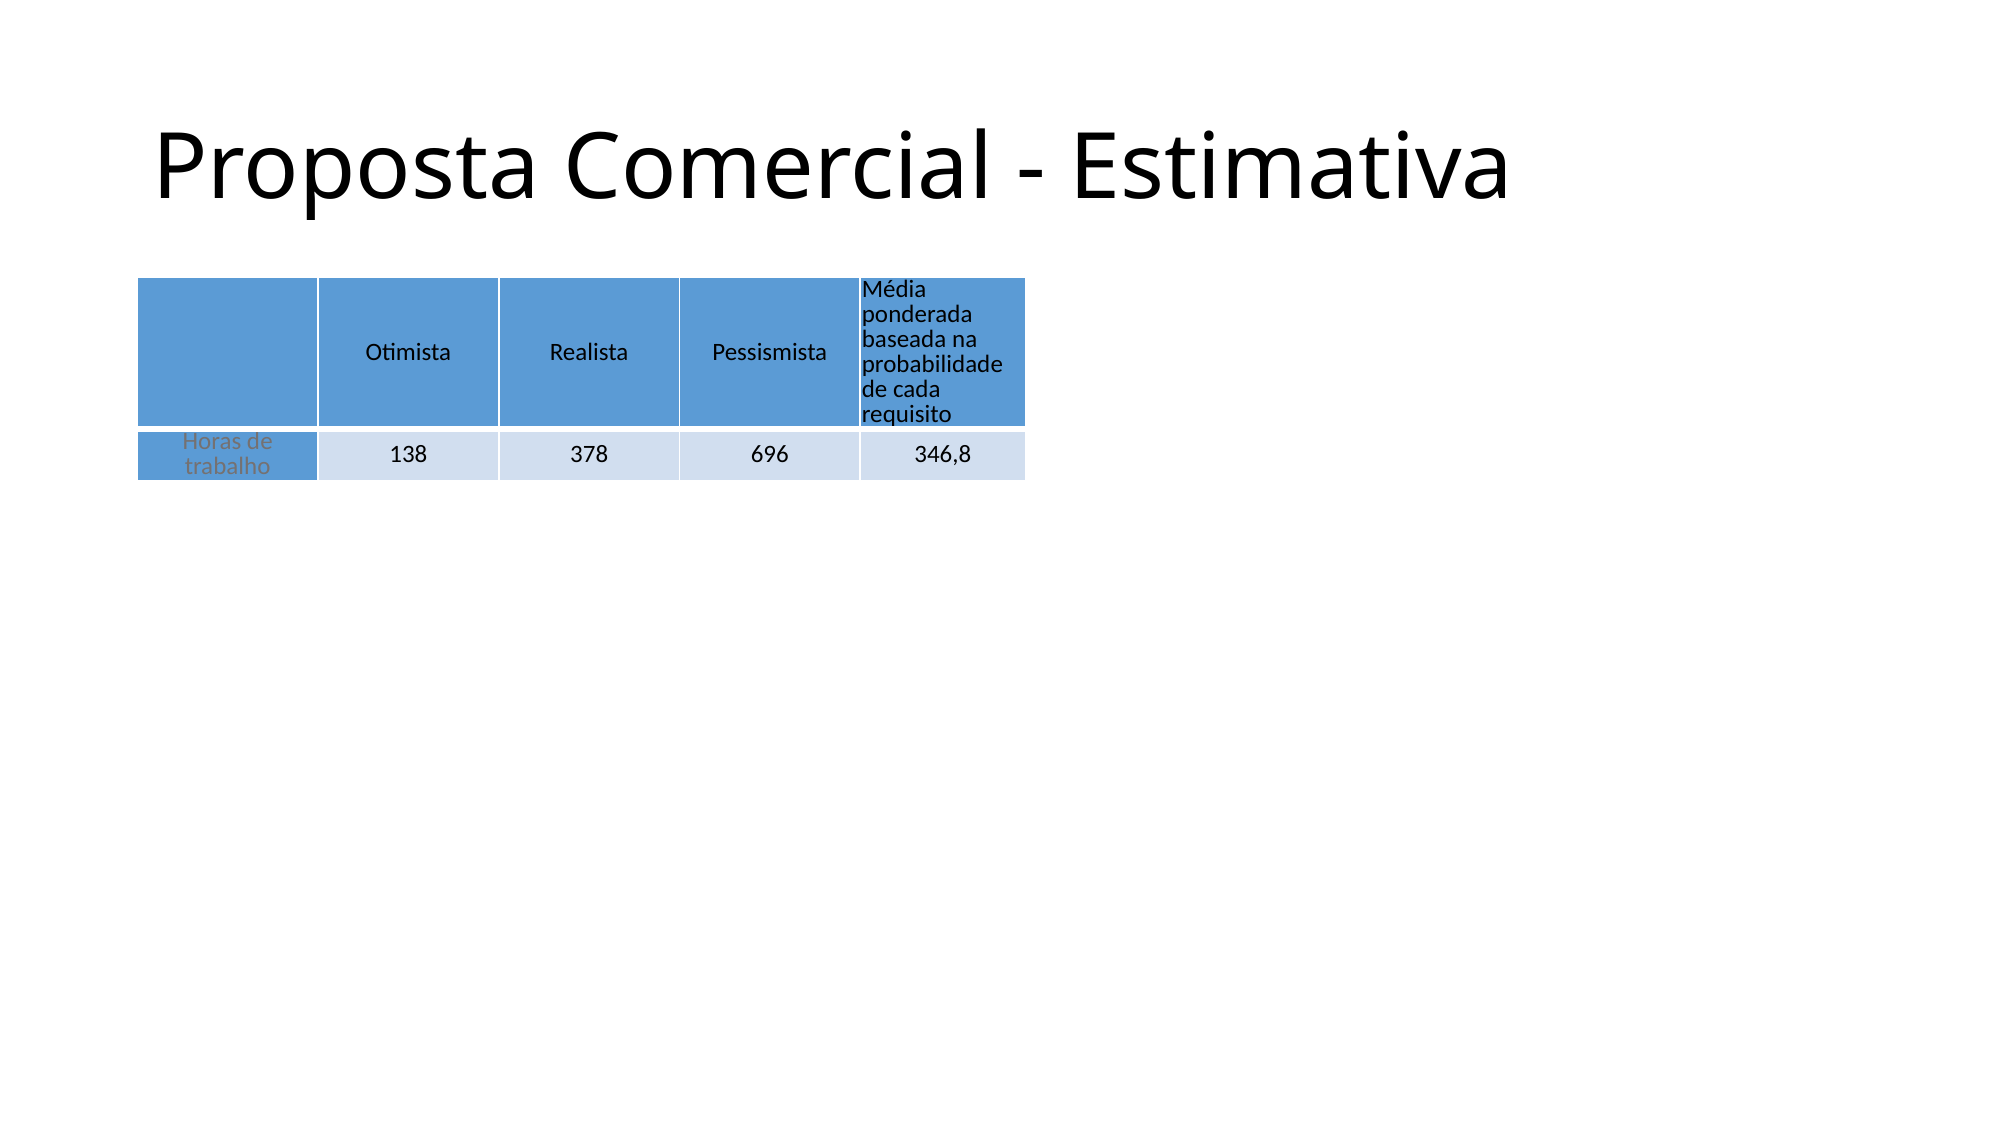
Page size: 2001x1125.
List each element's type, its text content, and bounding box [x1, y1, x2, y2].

table_cell 696 [680, 432, 859, 480]
title Proposta Comercial - Estimativa [137, 59, 1863, 278]
table_cell 346,8 [861, 432, 1025, 480]
table_header Otimista [319, 278, 498, 426]
table_cell 138 [319, 432, 498, 480]
table_header [138, 278, 317, 426]
table_header Pessismista [680, 278, 859, 426]
table_header Média ponderada baseada na probabilidade de cada requisito [861, 278, 1025, 426]
table_cell Horas de trabalho [138, 432, 317, 480]
table_header Realista [500, 278, 679, 426]
table_cell 378 [500, 432, 679, 480]
